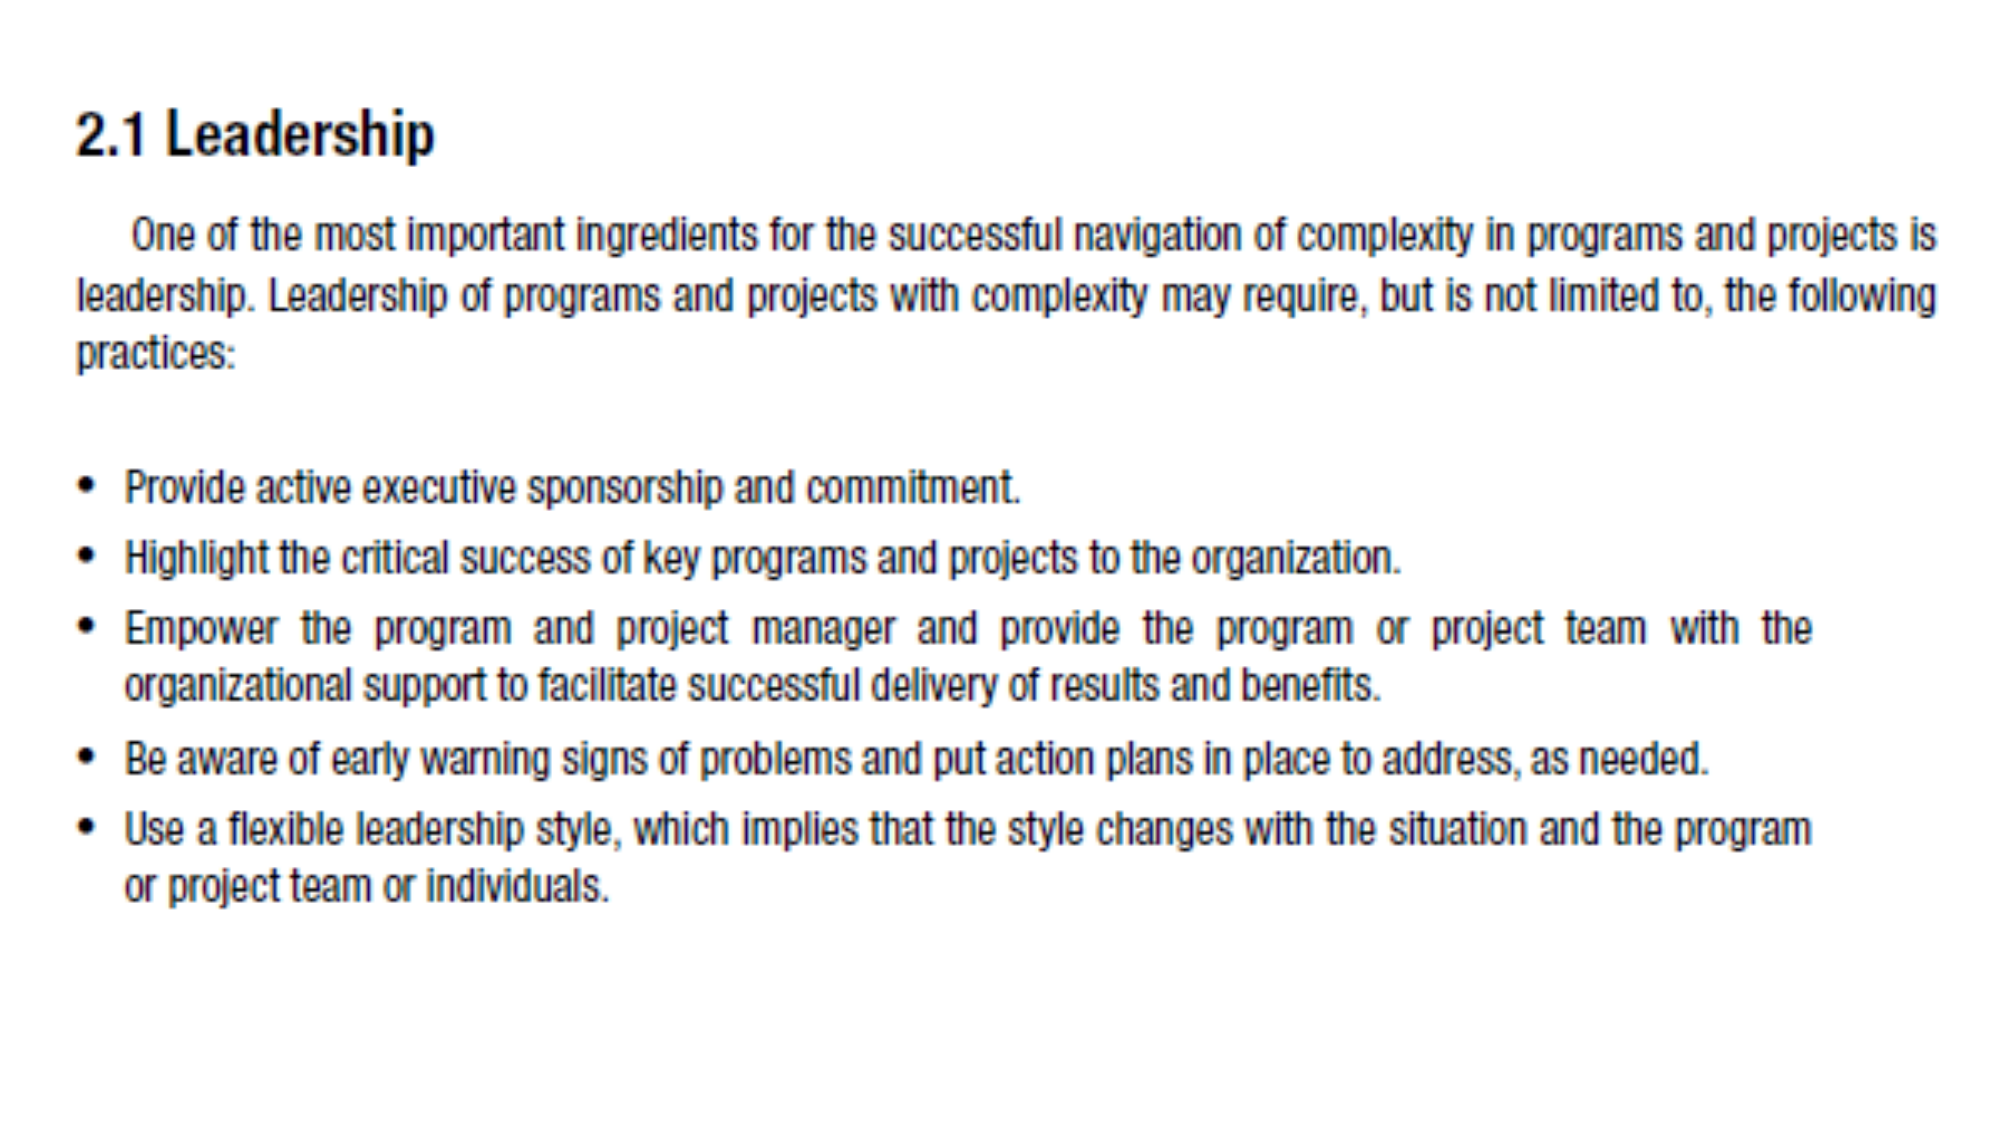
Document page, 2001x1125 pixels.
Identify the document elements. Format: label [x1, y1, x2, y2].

picture [0, 69, 2000, 933]
